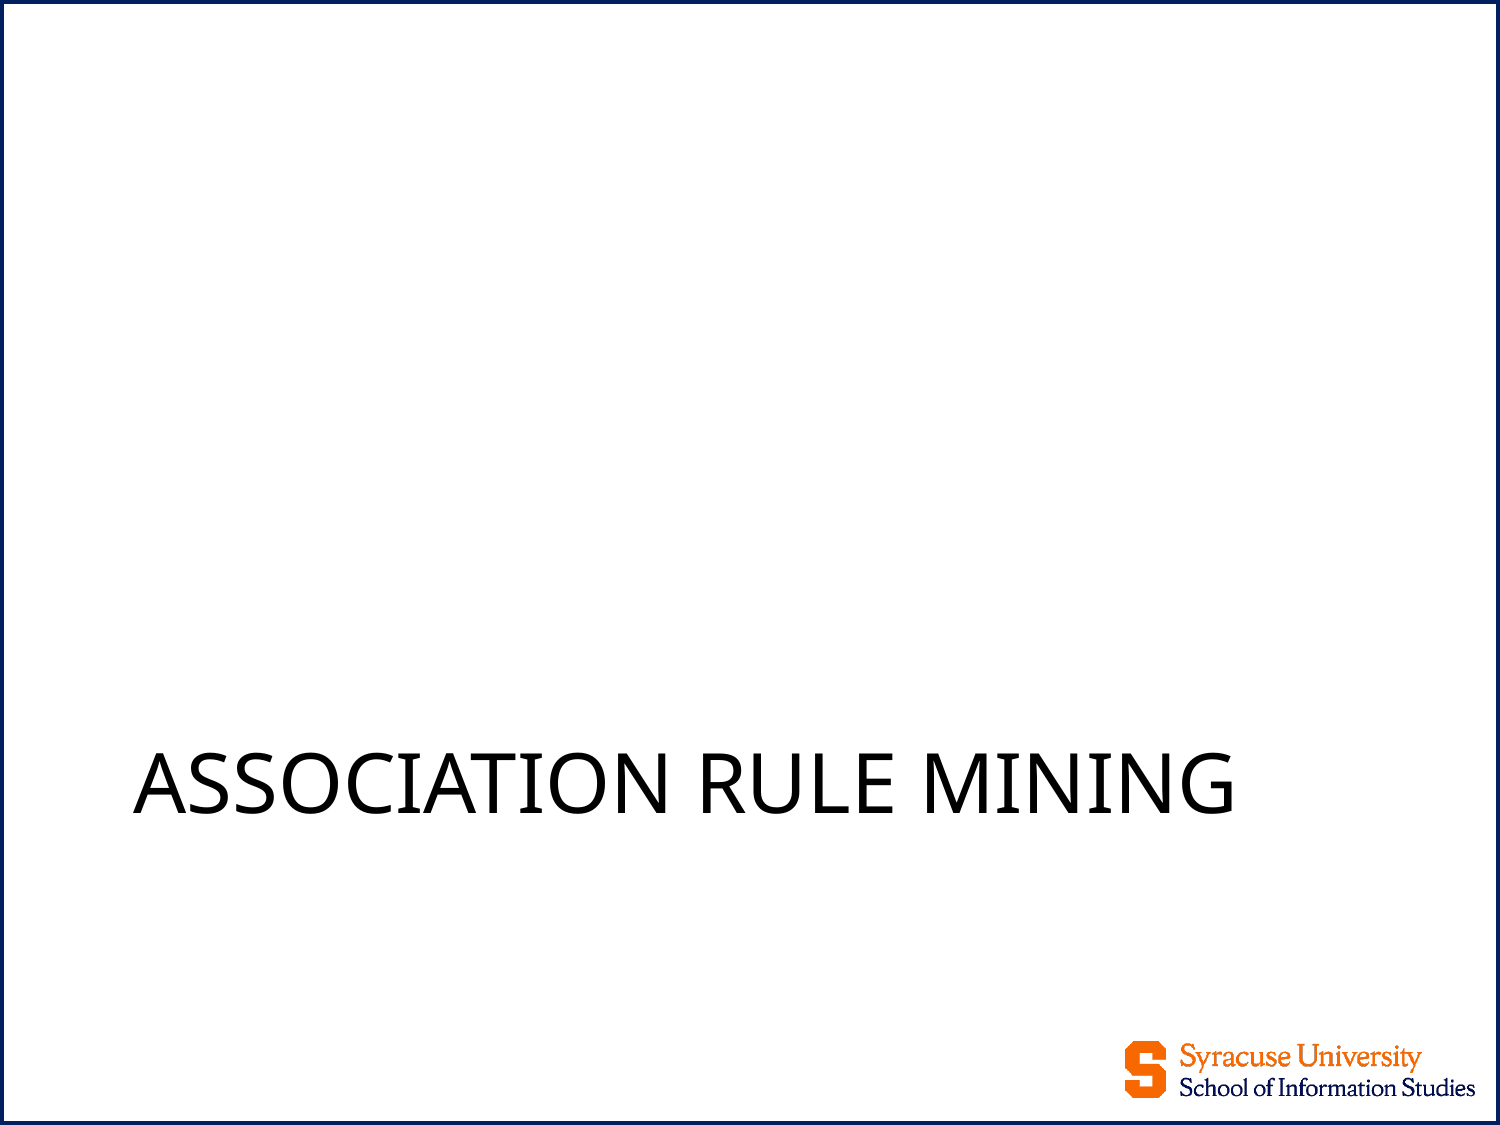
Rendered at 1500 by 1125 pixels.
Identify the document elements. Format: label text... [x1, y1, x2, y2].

picture [1125, 1041, 1475, 1098]
title Association Rule Mining [118, 722, 1394, 947]
